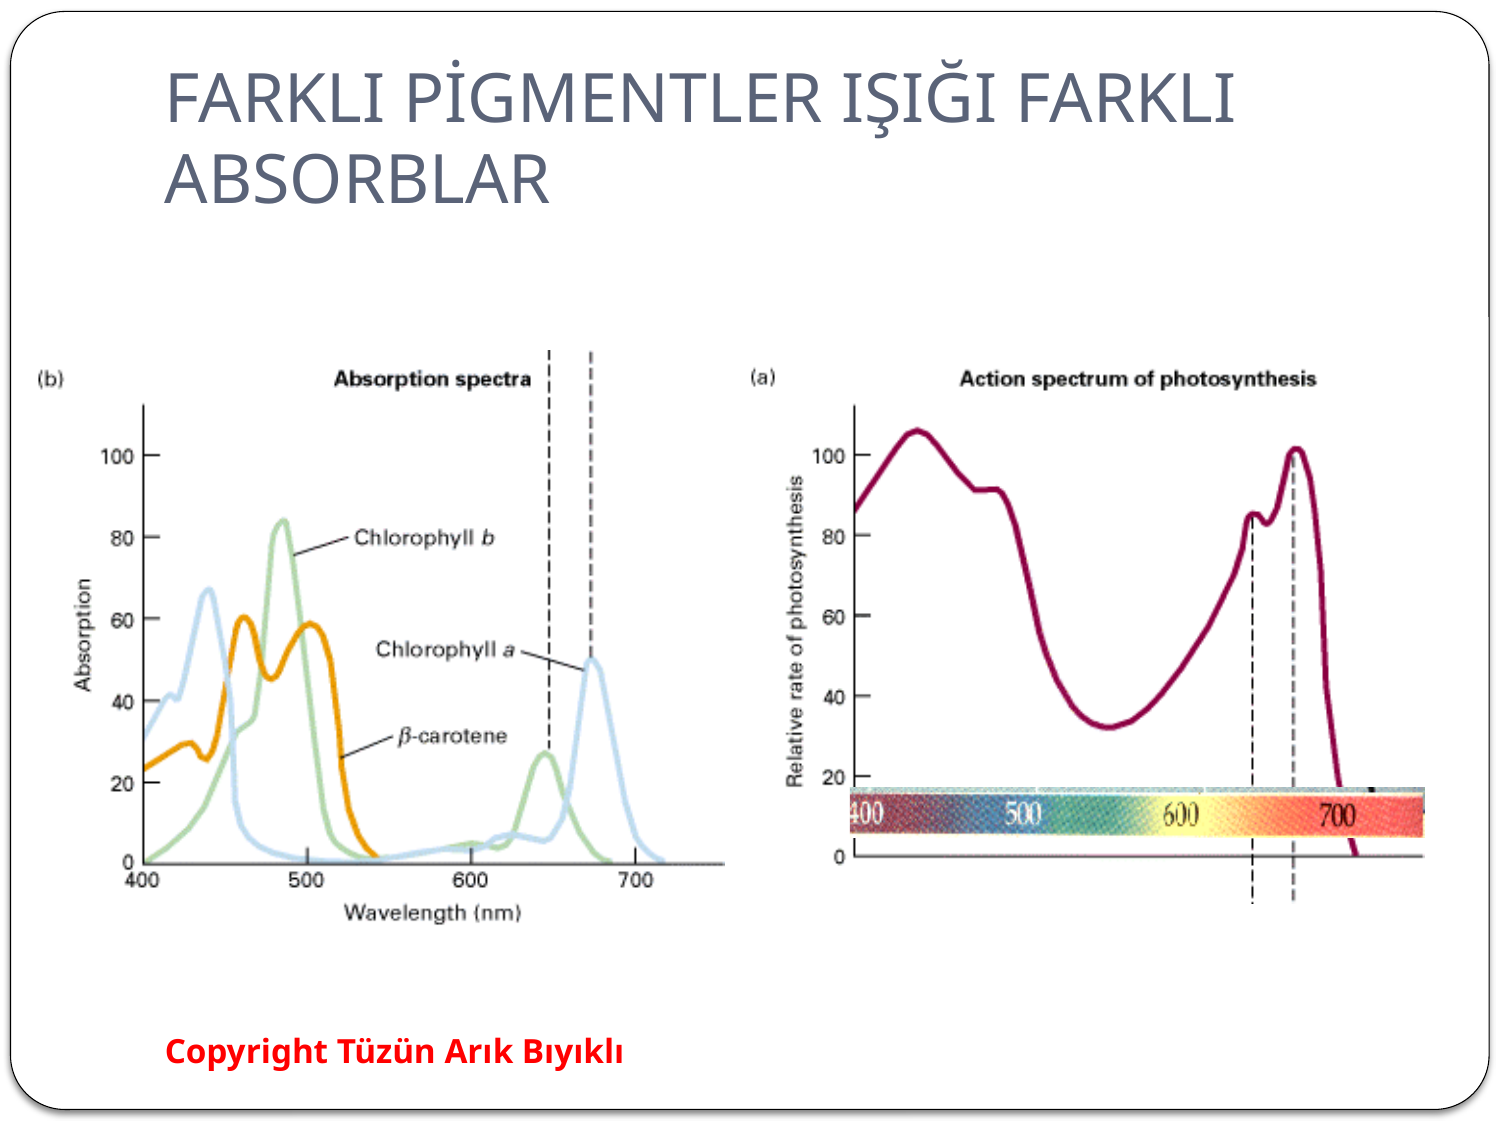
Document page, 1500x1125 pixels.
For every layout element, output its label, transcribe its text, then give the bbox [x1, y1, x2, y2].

footer Copyright Tüzün Arık Bıyıklı [150, 1012, 800, 1088]
picture [37, 349, 726, 928]
picture [749, 362, 1426, 904]
title FARKLI PİGMENTLER IŞIĞI FARKLI ABSORBLAR [150, 45, 1425, 233]
